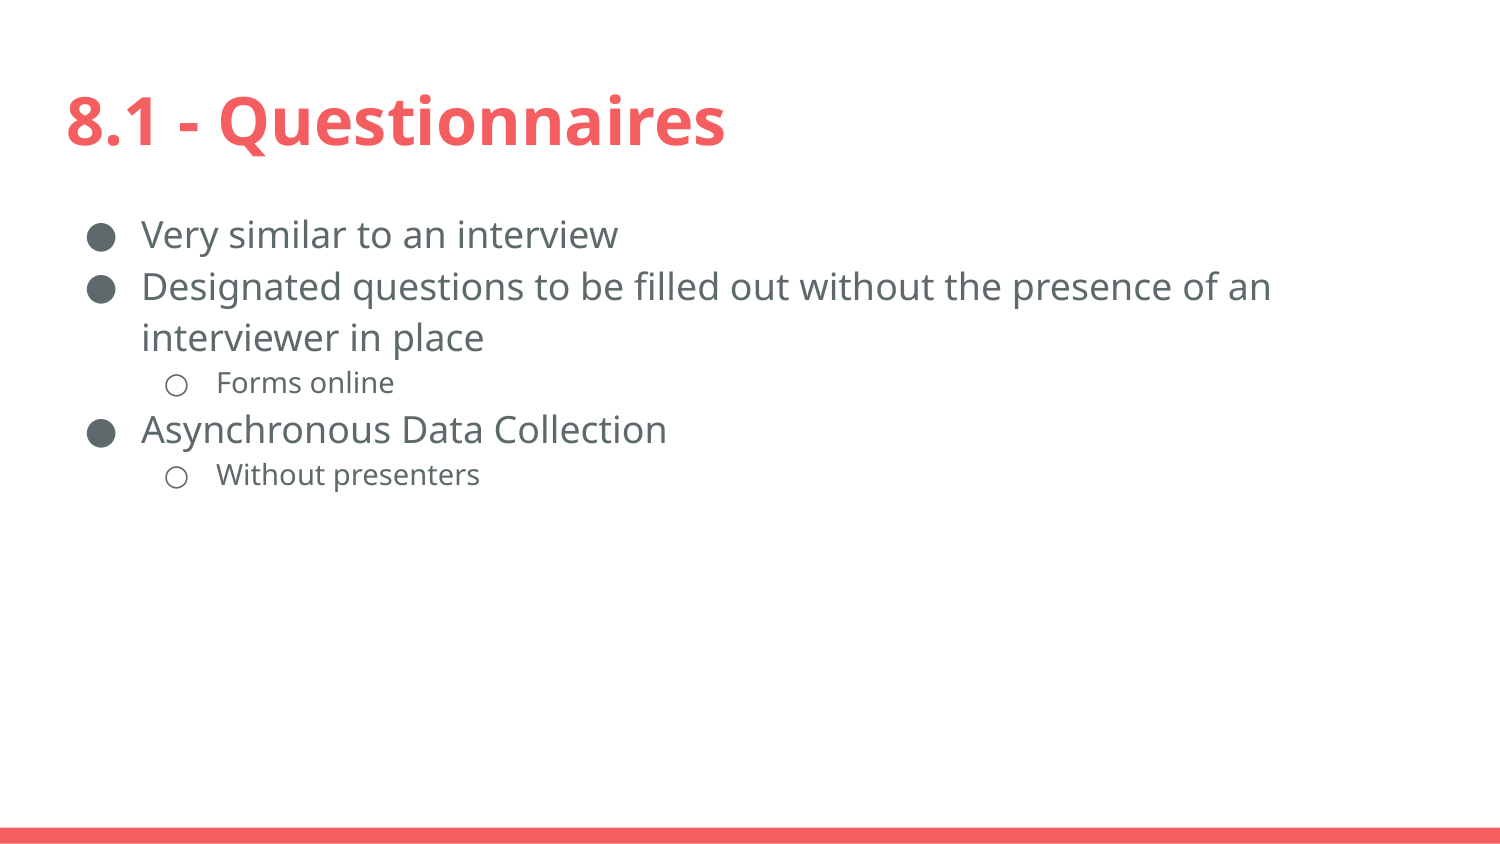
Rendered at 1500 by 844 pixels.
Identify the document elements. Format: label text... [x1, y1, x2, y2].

title 8.1 - Questionnaires [51, 64, 1449, 167]
list Very similar to an interview Designated questions to be filled out without the presence of an interviewer in place Forms online Asynchronous Data Collection Without presenters [51, 189, 1449, 750]
